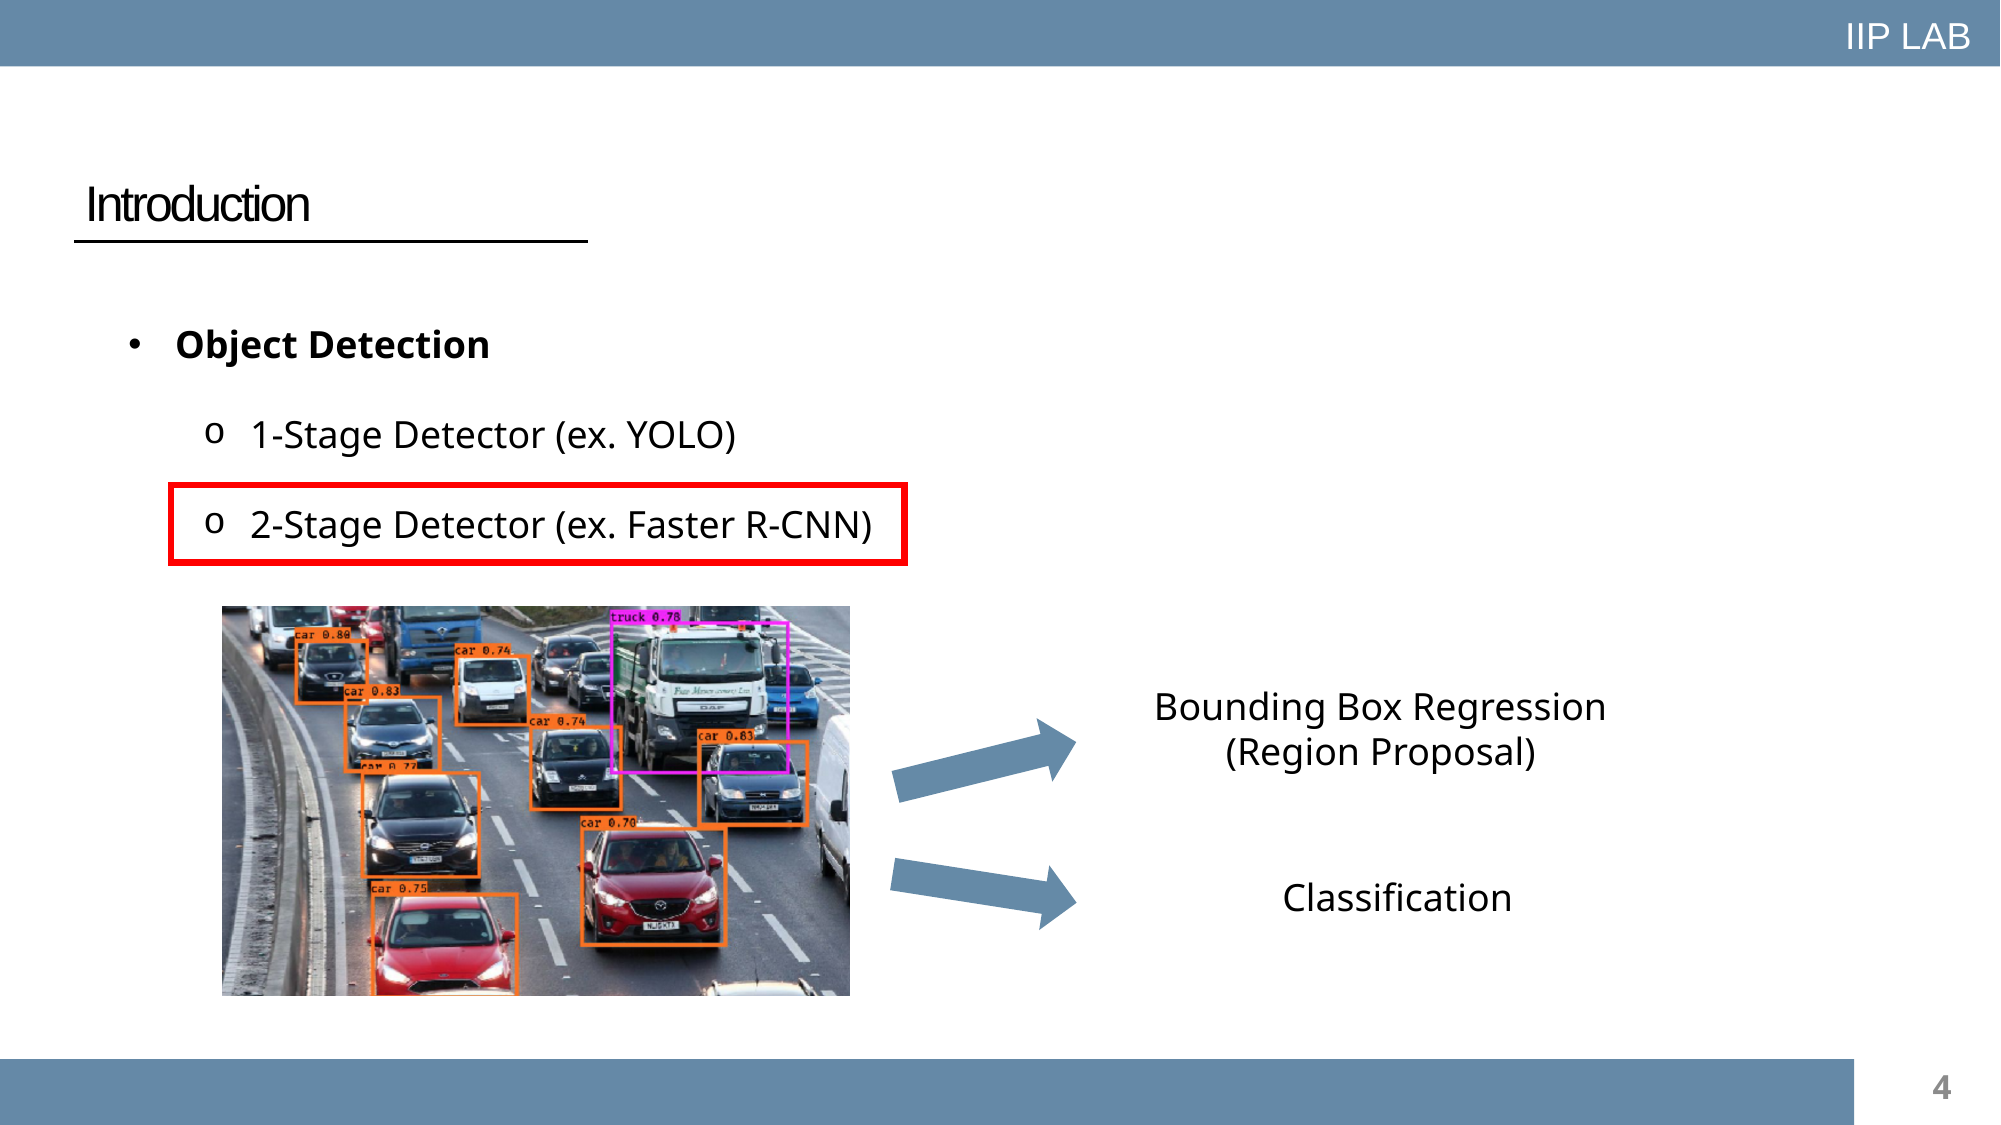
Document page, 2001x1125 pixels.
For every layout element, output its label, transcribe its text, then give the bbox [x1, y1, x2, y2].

text_box [170, 484, 906, 563]
text_box IIP LAB [1830, 4, 1987, 65]
text_box Bounding Box Regression (Region Proposal) [1131, 675, 1631, 781]
picture [222, 606, 850, 996]
text_box [890, 715, 1078, 805]
text_box [0, 1058, 1855, 1125]
text_box Classification [1267, 866, 1539, 927]
text_box [888, 856, 1079, 933]
text_box Object Detection 1-Stage Detector (ex. YOLO) 2-Stage Detector (ex. Faster R-CNN) [113, 313, 1329, 654]
text_box Introduction [70, 164, 1196, 240]
text_box [0, 0, 2000, 67]
slide_number 4 [1889, 1059, 1967, 1119]
